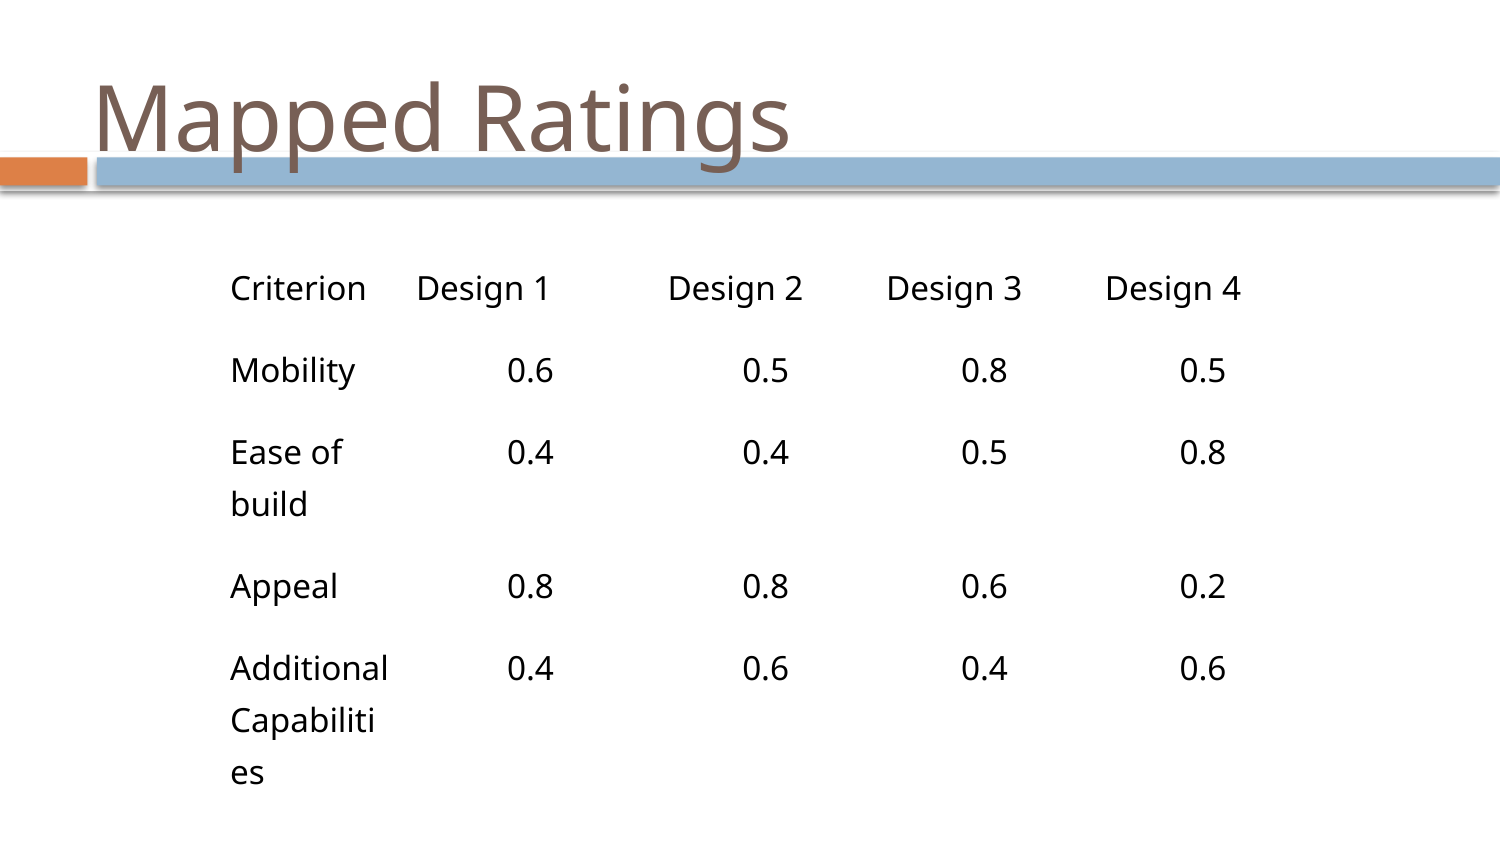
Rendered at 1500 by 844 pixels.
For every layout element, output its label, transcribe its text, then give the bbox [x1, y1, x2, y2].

table_cell 0.2 [1094, 541, 1313, 623]
table_cell 0.8 [405, 541, 656, 623]
table_header Design 1 [405, 243, 656, 325]
table_cell 0.4 [405, 407, 656, 541]
table_header Criterion [219, 243, 405, 325]
table_cell 0.8 [875, 325, 1094, 407]
table_cell 0.6 [405, 325, 656, 407]
table_cell 0.6 [1094, 623, 1313, 809]
table_cell Additional Capabilities [219, 623, 405, 809]
table_header Design 4 [1094, 243, 1313, 325]
table_cell 0.6 [656, 623, 875, 809]
table_cell 0.5 [1094, 325, 1313, 407]
table_cell 0.5 [875, 407, 1094, 541]
table_cell 0.6 [875, 541, 1094, 623]
table_cell 0.5 [656, 325, 875, 407]
table_header Design 2 [656, 243, 875, 325]
table_cell 0.4 [656, 407, 875, 541]
table_cell 0.8 [656, 541, 875, 623]
table_cell Appeal [219, 541, 405, 623]
table_cell 0.8 [1094, 407, 1313, 541]
table_cell Mobility [219, 325, 405, 407]
table_cell Ease of build [219, 407, 405, 541]
table_cell 0.4 [405, 623, 656, 809]
title Mapped Ratings [76, 43, 1206, 185]
table_header Design 3 [875, 243, 1094, 325]
table_cell 0.4 [875, 623, 1094, 809]
